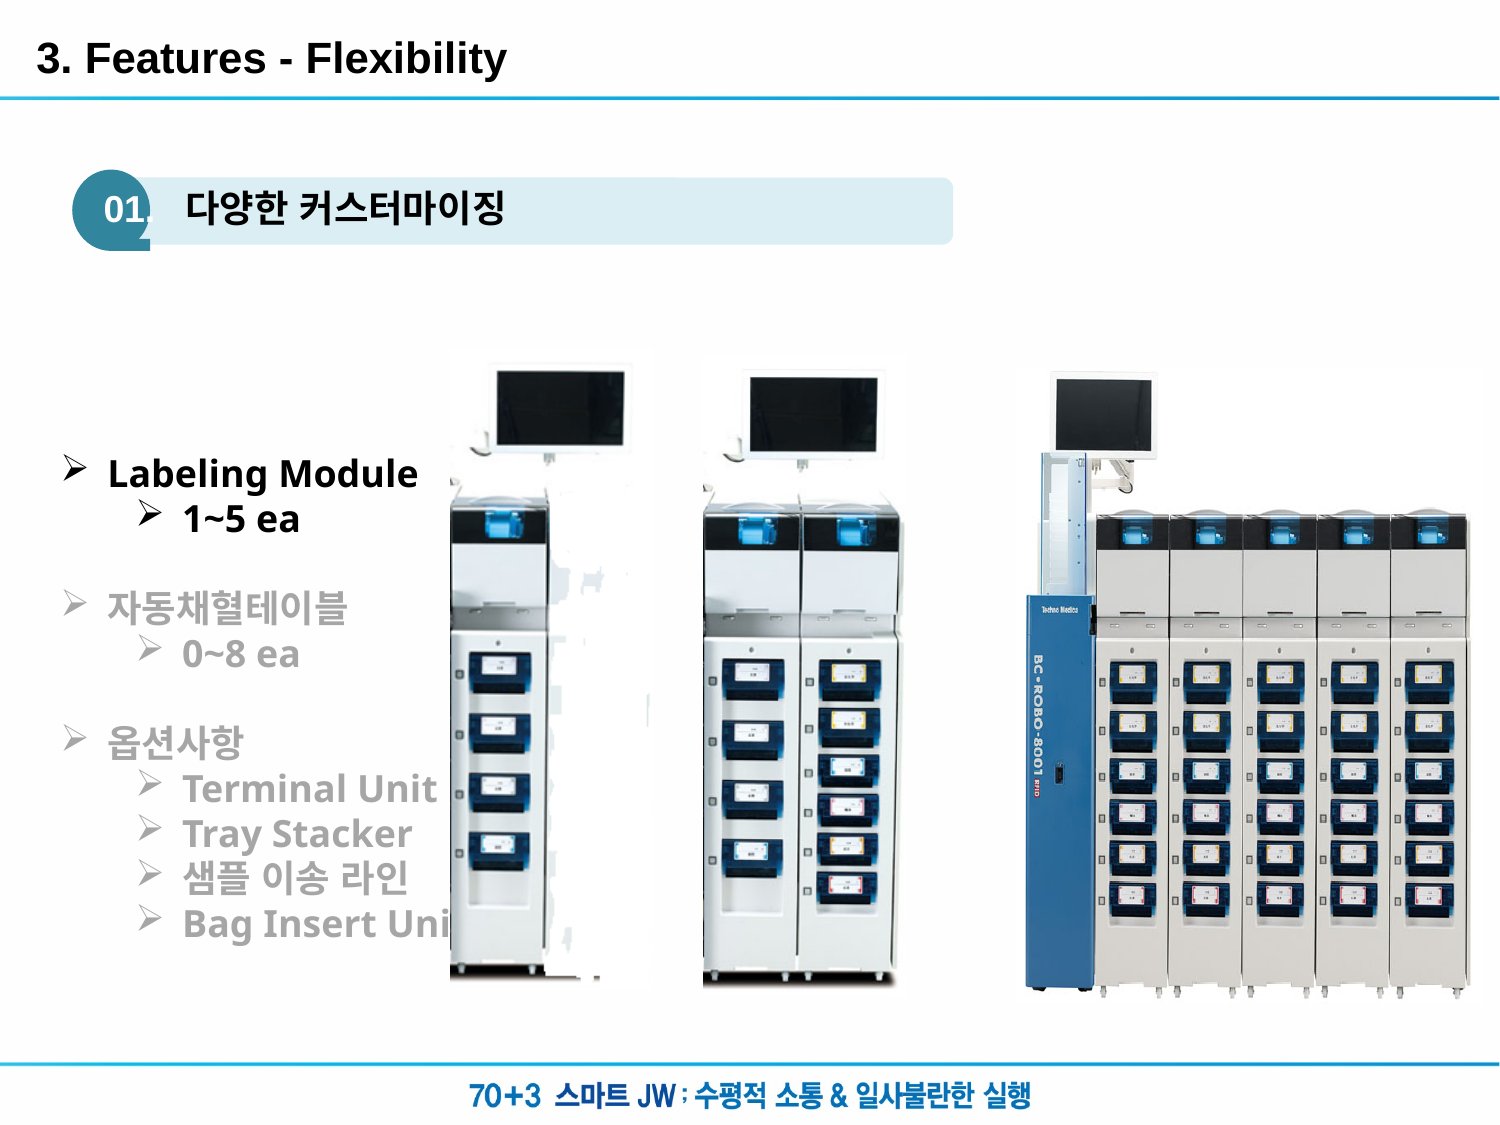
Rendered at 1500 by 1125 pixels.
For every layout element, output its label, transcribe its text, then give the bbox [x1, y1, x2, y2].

text_box 01. 다양한 커스터마이징 [89, 177, 522, 237]
text_box [141, 177, 954, 245]
text_box [72, 169, 151, 251]
text_box Labeling Module 1~5 ea 자동채혈테이블 0~8 ea 옵션사항 Terminal Unit Tray Stacker 샘플 이송 라인 Bag Insert Unit [0, 397, 444, 953]
text_box [64, 148, 1459, 299]
text_box 3. Features - Flexibility [21, 8, 1046, 105]
picture [0, 0, 1500, 1125]
